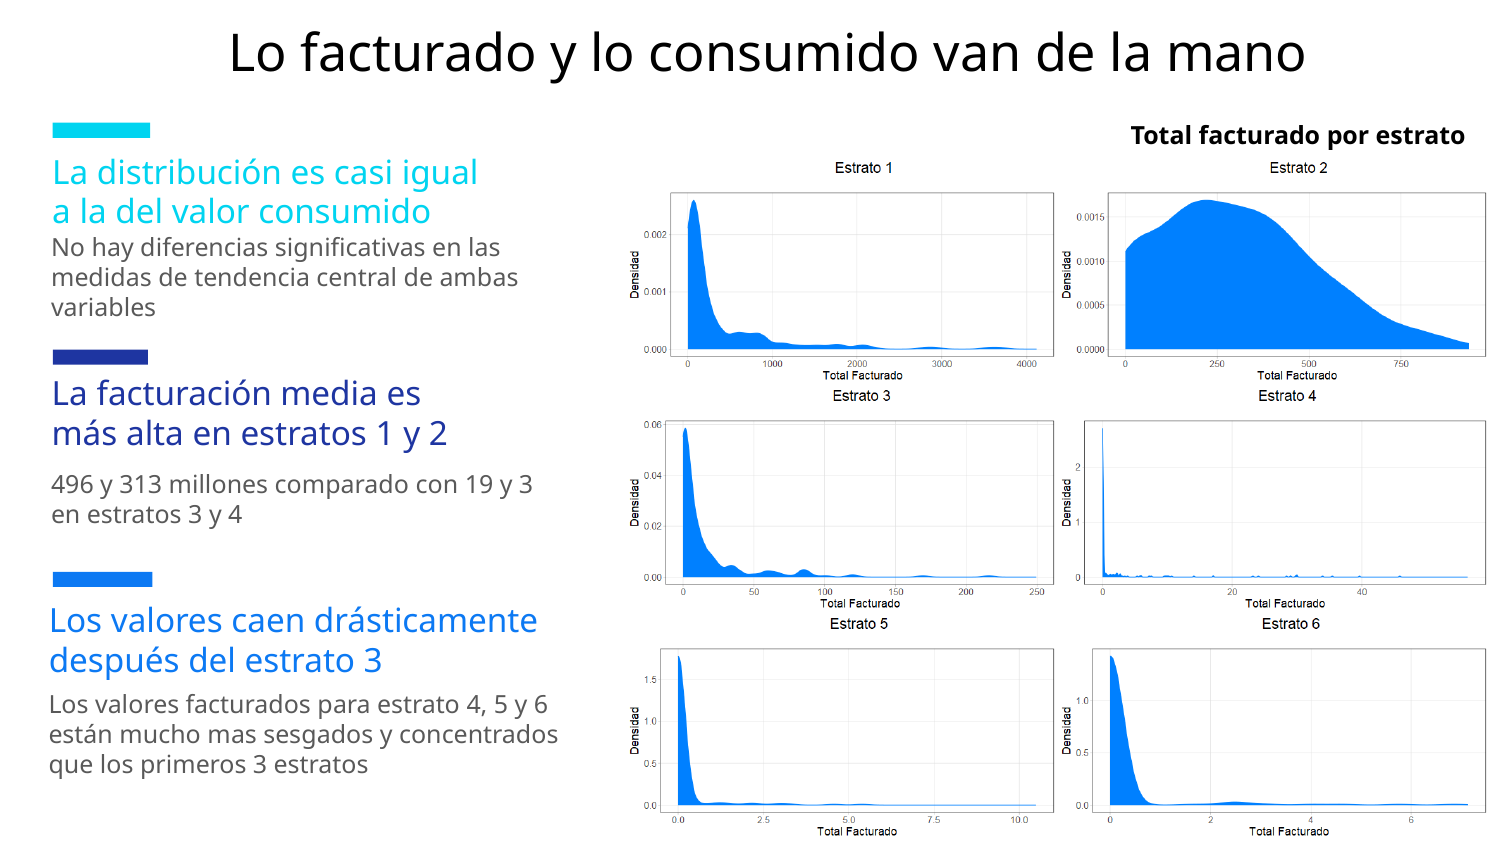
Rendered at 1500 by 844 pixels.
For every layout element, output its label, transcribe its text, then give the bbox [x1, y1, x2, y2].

text_box Total facturado por estrato [634, 94, 1482, 157]
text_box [35, 122, 606, 322]
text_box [33, 571, 585, 779]
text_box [35, 349, 563, 544]
title Lo facturado y lo consumido van de la mano [62, 11, 1474, 91]
picture [625, 158, 1490, 842]
